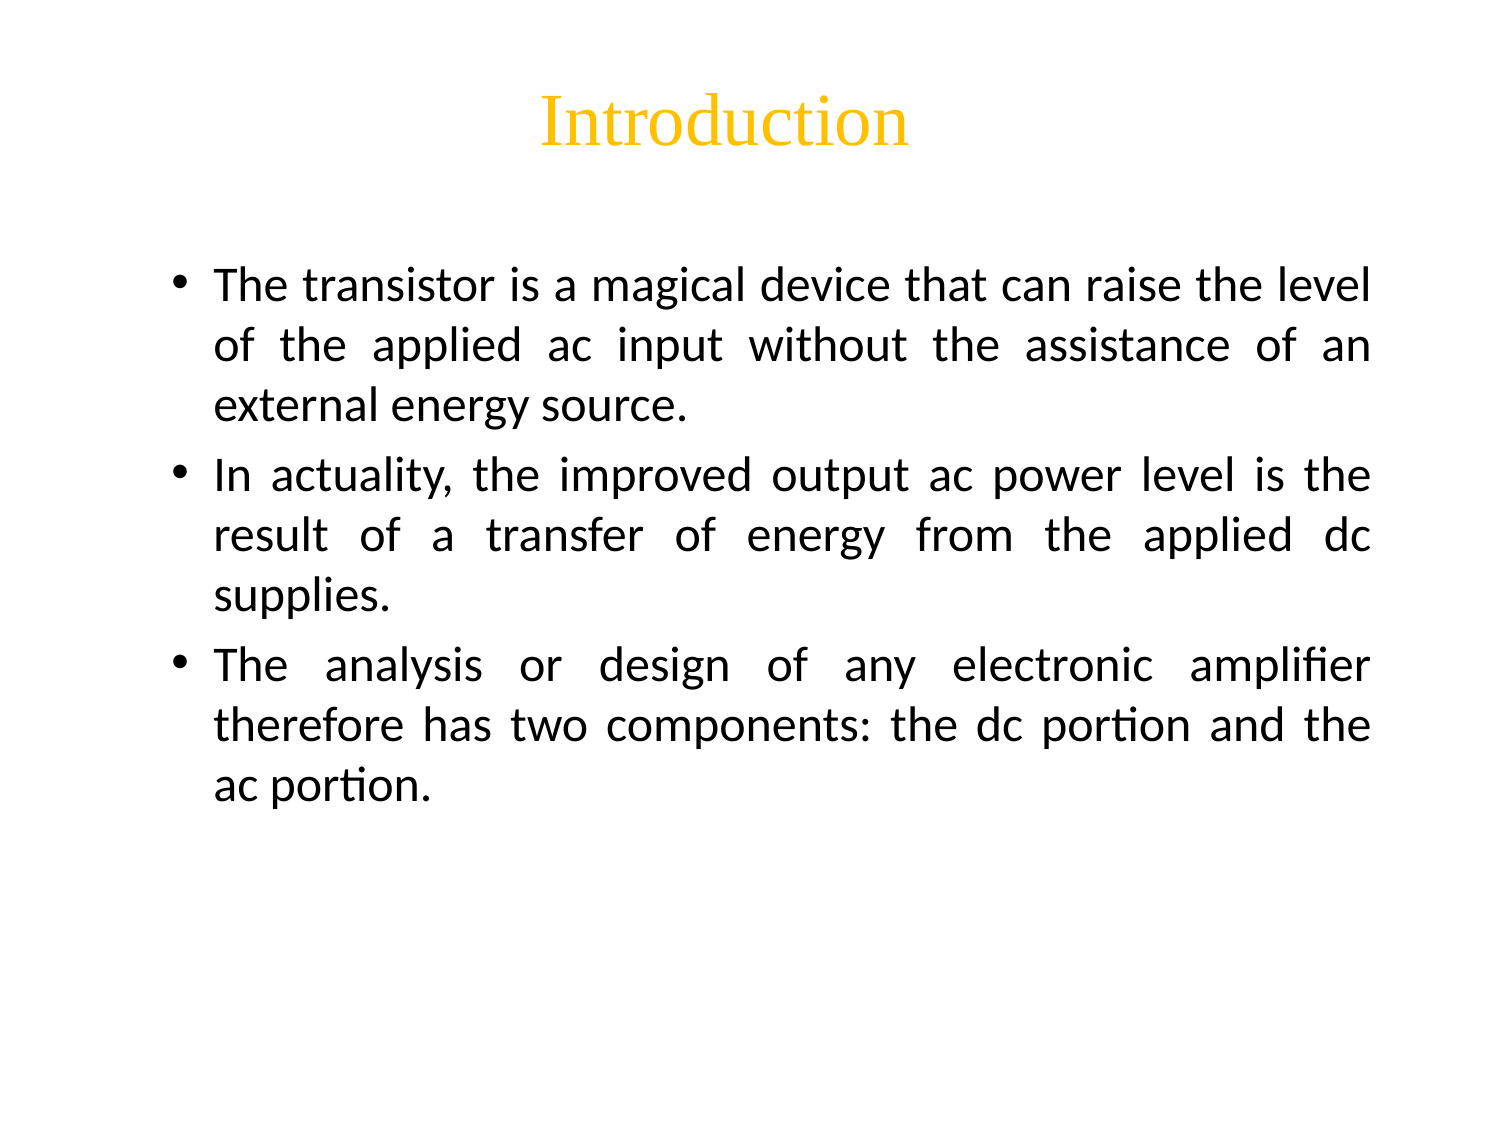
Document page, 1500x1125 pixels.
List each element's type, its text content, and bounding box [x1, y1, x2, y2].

title Introduction [443, 64, 1007, 176]
list The transistor is a magical device that can raise the level of the applied ac input without the assistance of an external energy source. In actuality, the improved output ac power level is the result of a transfer of energy from the applied dc supplies. The analysis or design of any electronic amplifier therefore has two components: the dc portion and the ac portion. [156, 243, 1388, 840]
